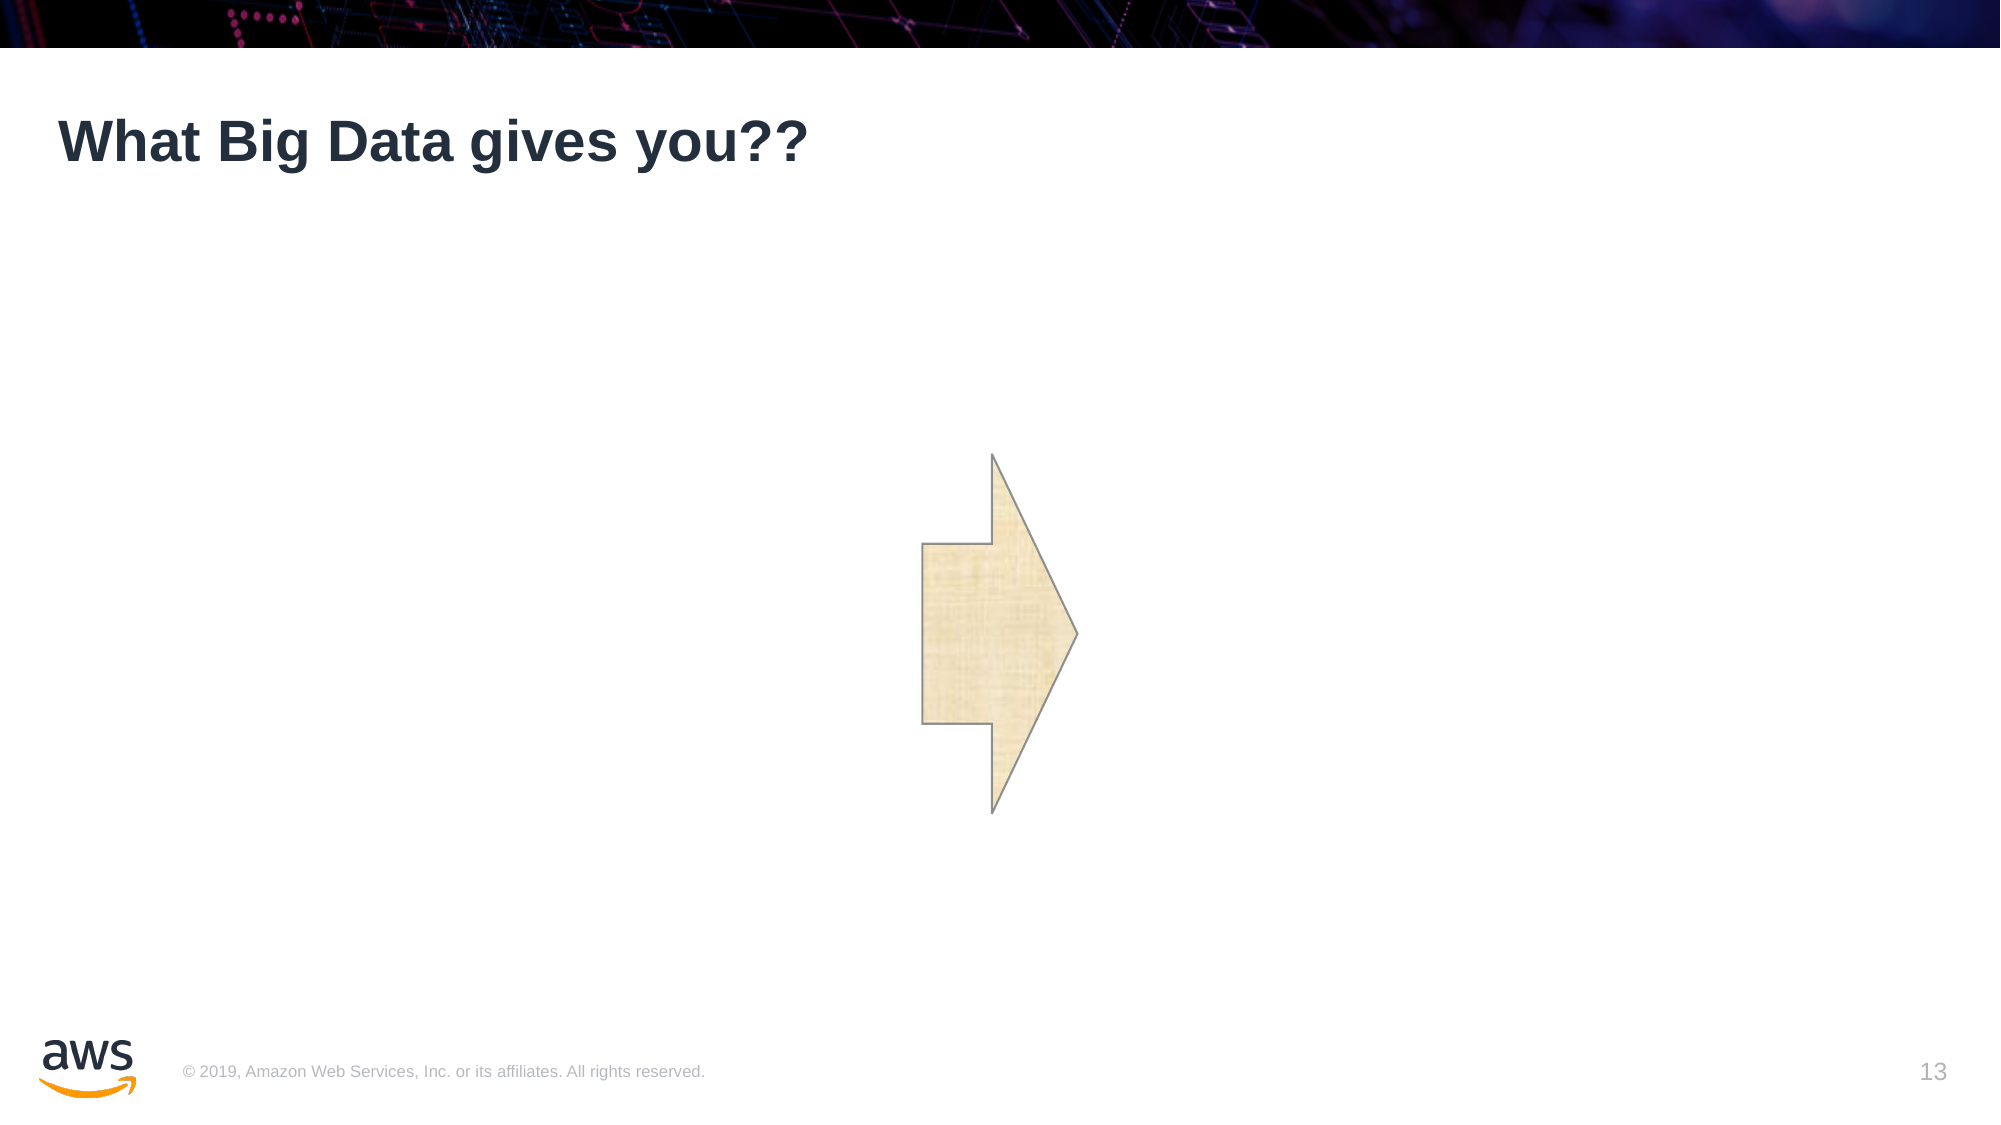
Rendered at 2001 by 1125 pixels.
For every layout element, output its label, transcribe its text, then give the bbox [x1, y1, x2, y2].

picture [0, 0, 2000, 48]
title What Big Data gives you?? [43, 94, 839, 192]
text_box [921, 453, 1079, 815]
picture [39, 1040, 136, 1098]
slide_number 13 [1512, 1040, 1963, 1101]
